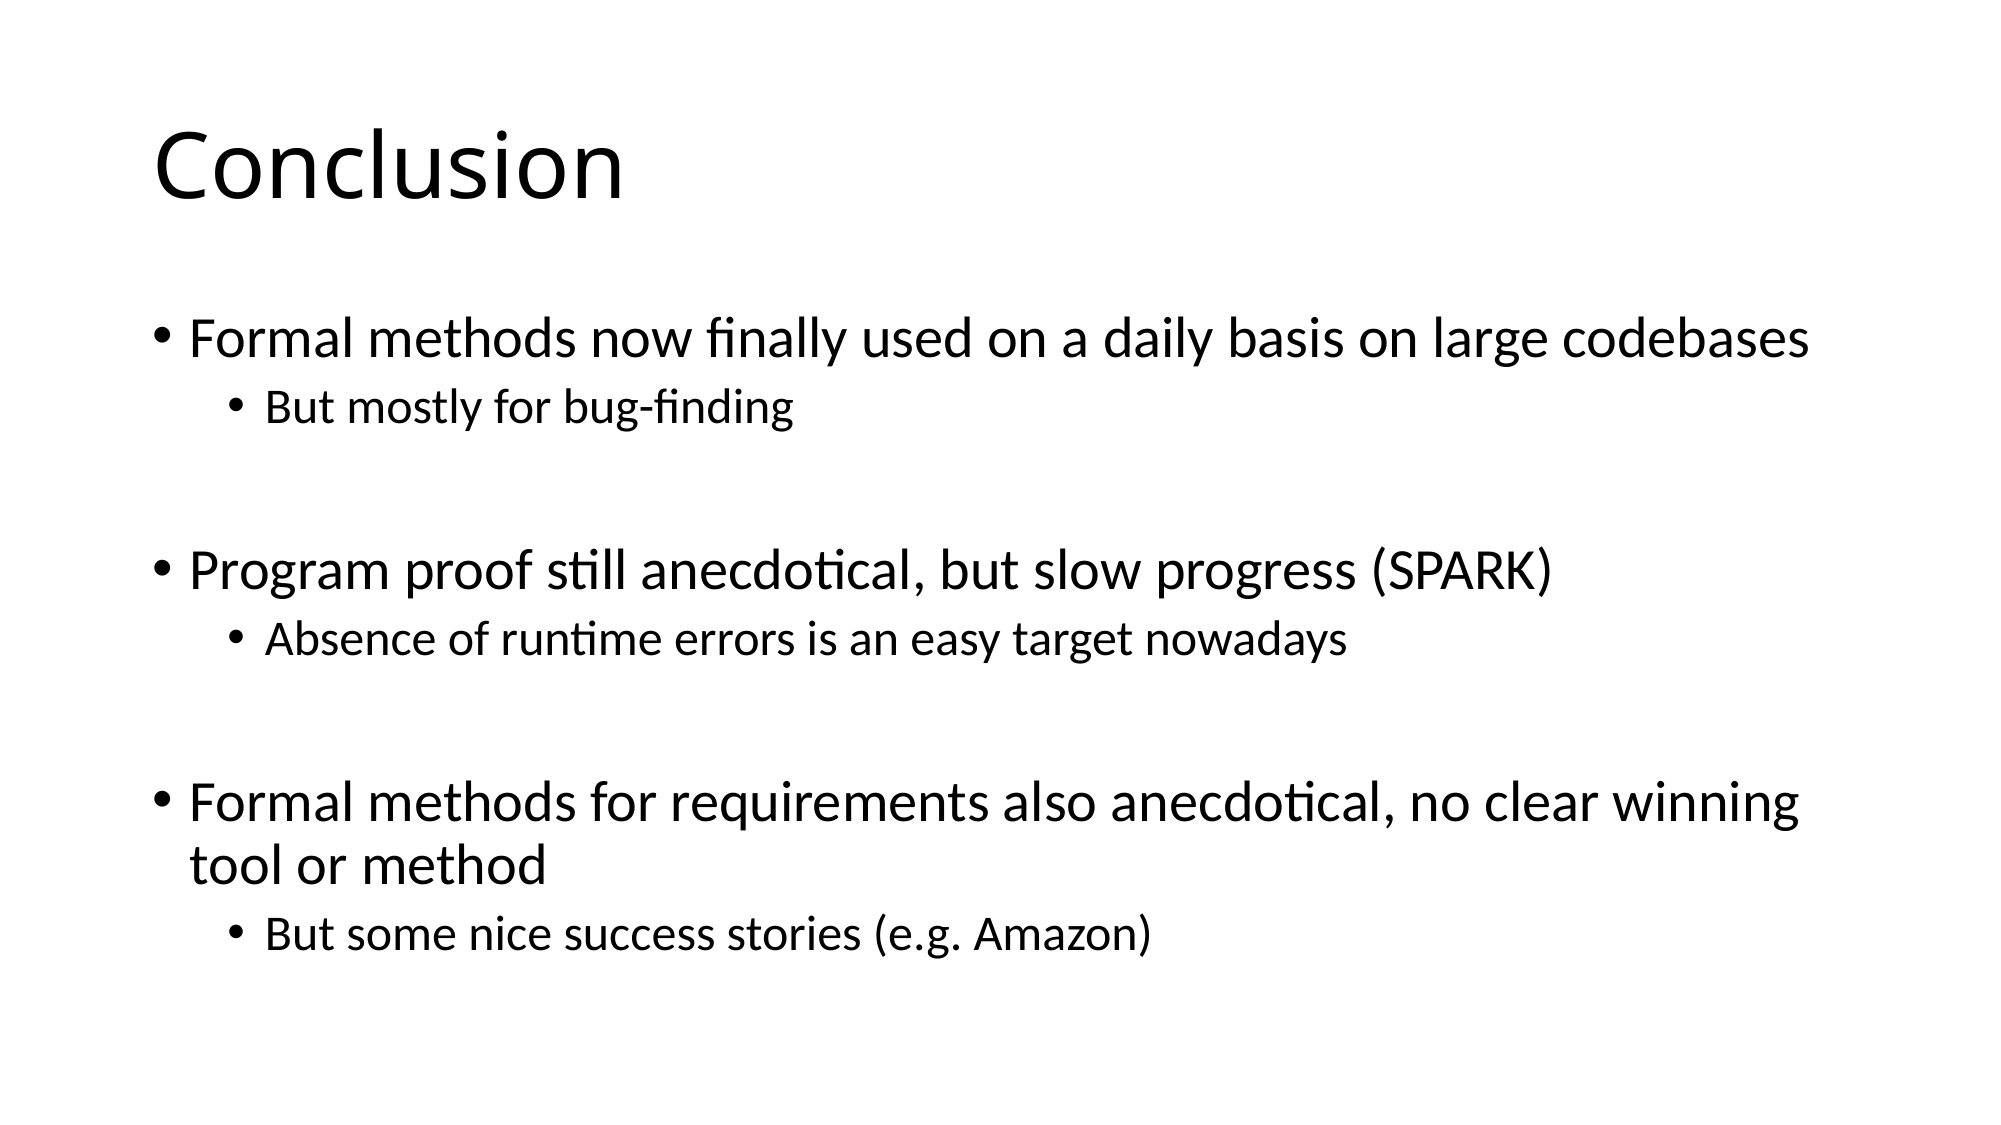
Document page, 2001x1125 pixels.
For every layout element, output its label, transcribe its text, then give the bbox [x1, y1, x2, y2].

list Formal methods now finally used on a daily basis on large codebases But mostly for bug-finding Program proof still anecdotical, but slow progress (SPARK) Absence of runtime errors is an easy target nowadays Formal methods for requirements also anecdotical, no clear winning tool or method But some nice success stories (e.g. Amazon) [137, 299, 1863, 1014]
title Conclusion [137, 59, 1863, 278]
